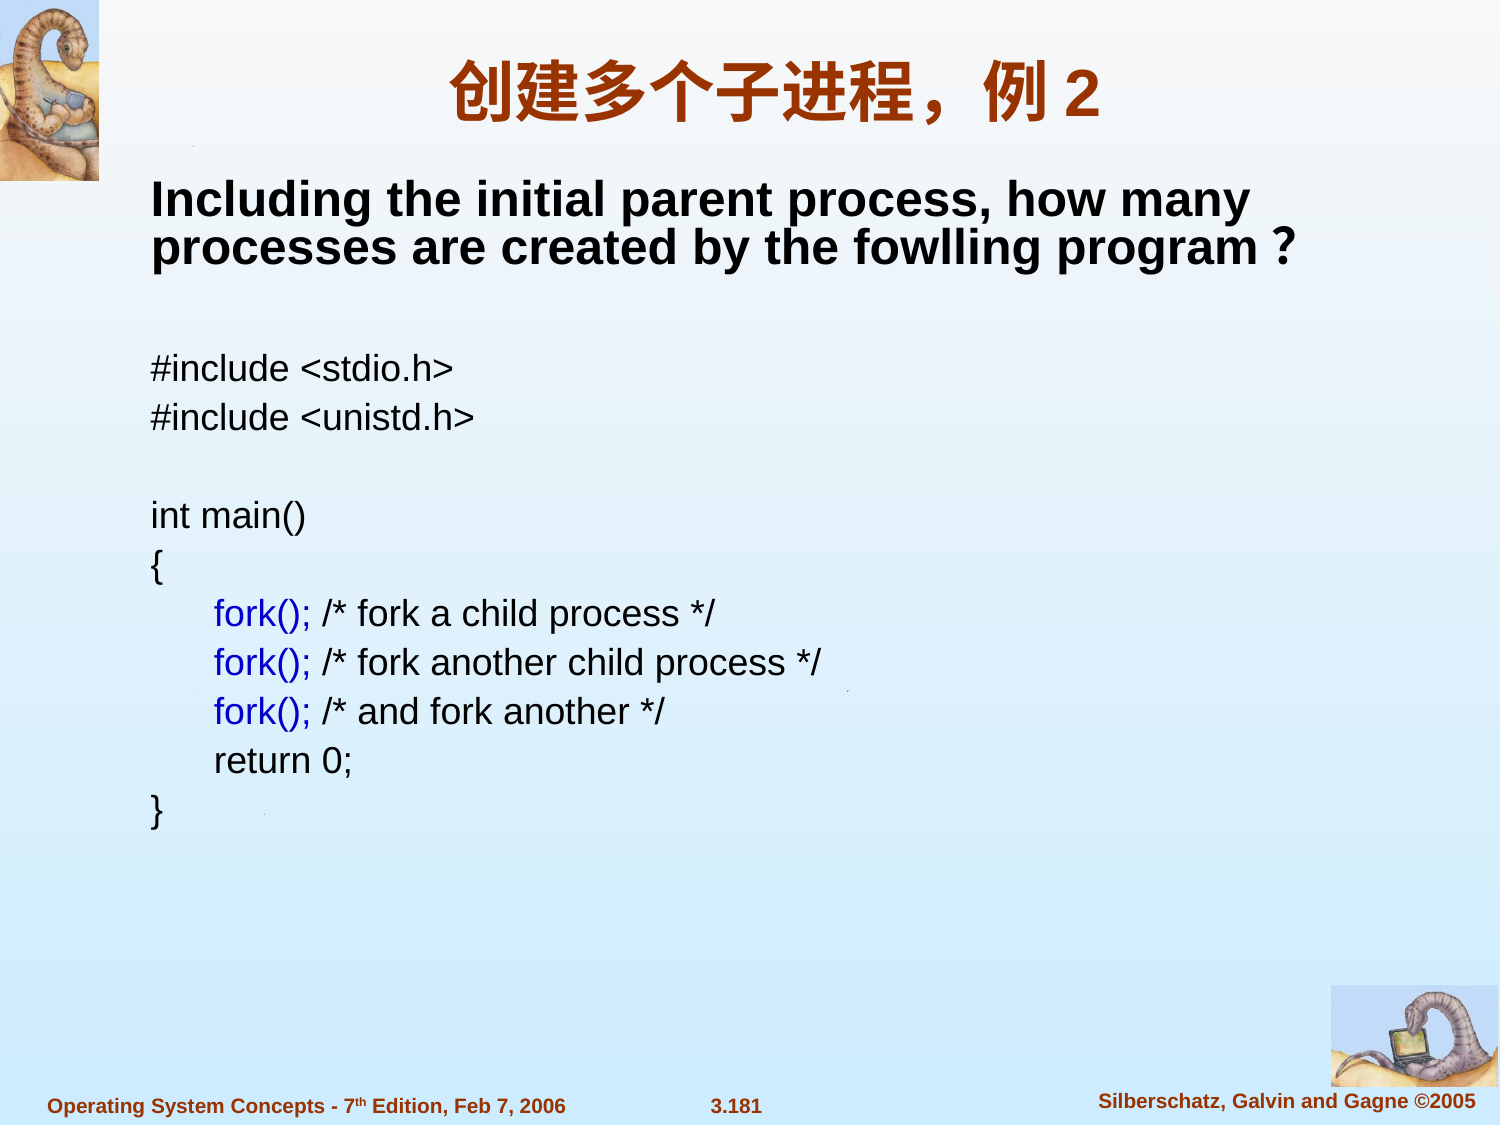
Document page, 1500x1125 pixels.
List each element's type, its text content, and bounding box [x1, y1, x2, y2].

picture [0, 0, 99, 181]
title 创建多个子进程，例2 [112, 37, 1438, 138]
picture [1331, 985, 1498, 1087]
list Including the initial parent process, how many processes are created by the fowlling program？ #include <stdio.h> #include <unistd.h> int main() { fork(); /* fork a child process */ fork(); /* fork another child process */ fork(); /* and fork another */ return 0; } [135, 170, 1341, 1013]
